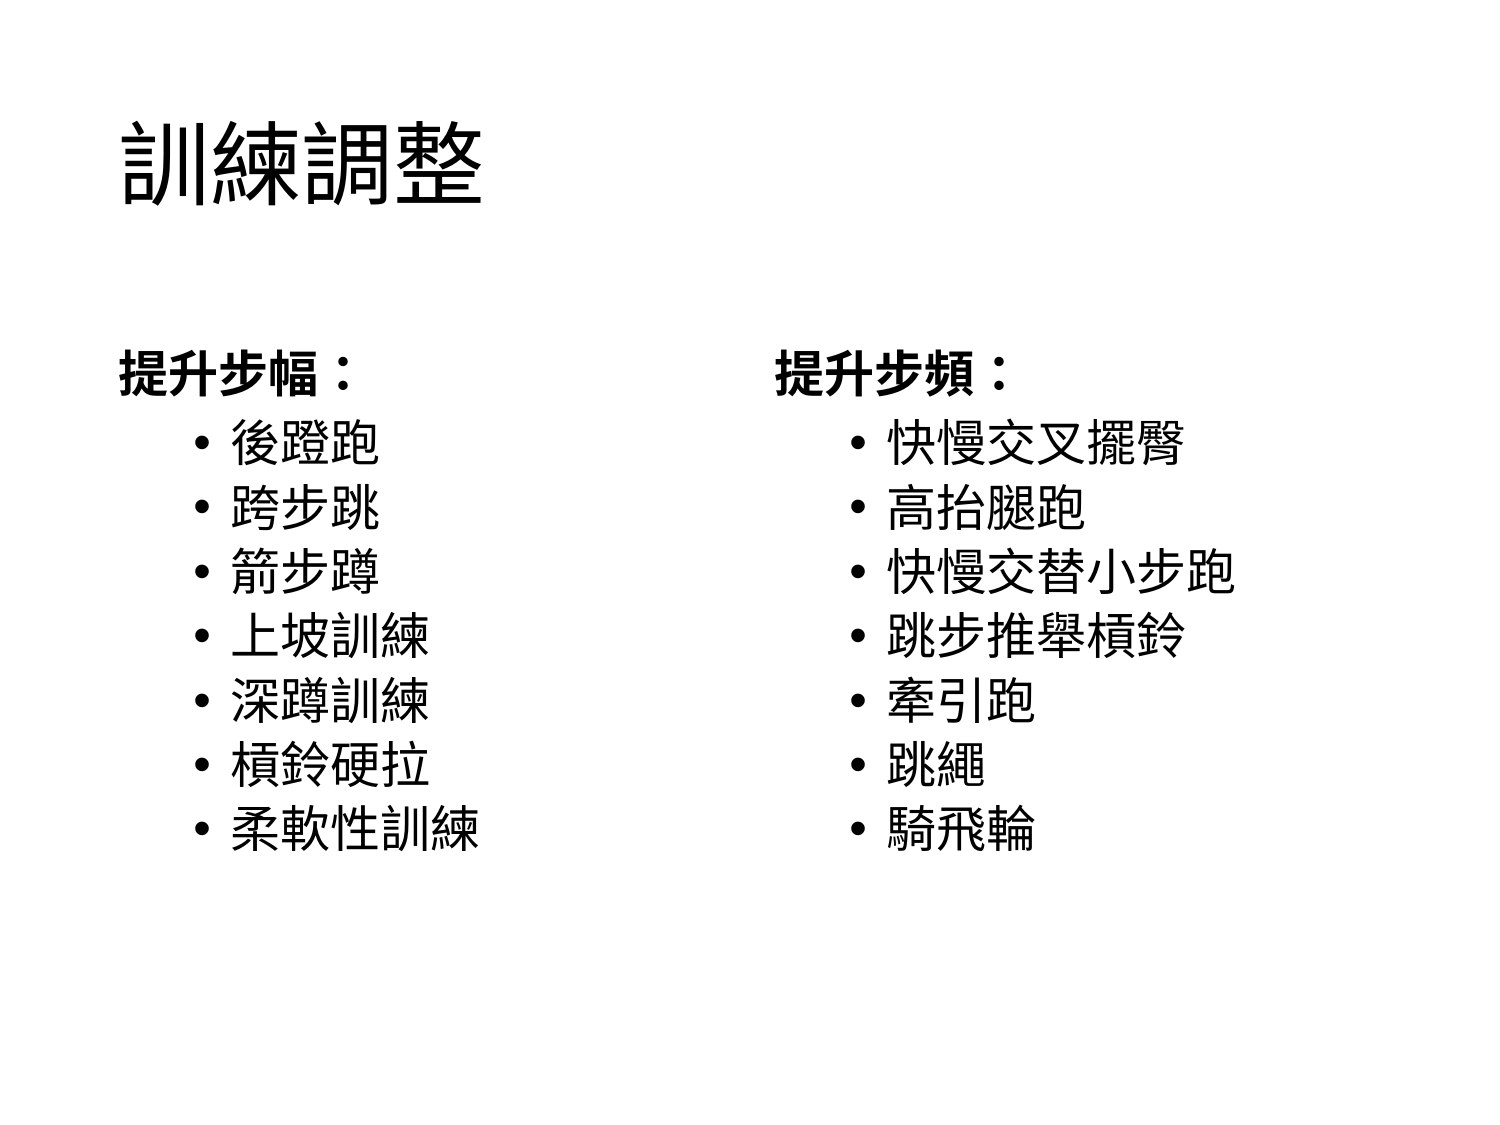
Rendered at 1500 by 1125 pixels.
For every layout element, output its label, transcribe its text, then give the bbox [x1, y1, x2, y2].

list 後蹬跑 跨步跳 箭步蹲 上坡訓練 深蹲訓練 槓鈴硬拉 柔軟性訓練 [103, 410, 738, 1016]
title 訓練調整 [103, 59, 1398, 278]
list 提升步頻： [759, 275, 1398, 410]
list 快慢交叉擺臀 高抬腿跑 快慢交替小步跑 跳步推舉槓鈴 牽引跑 跳繩 騎飛輪 [759, 410, 1398, 1016]
list 提升步幅： [103, 275, 738, 410]
